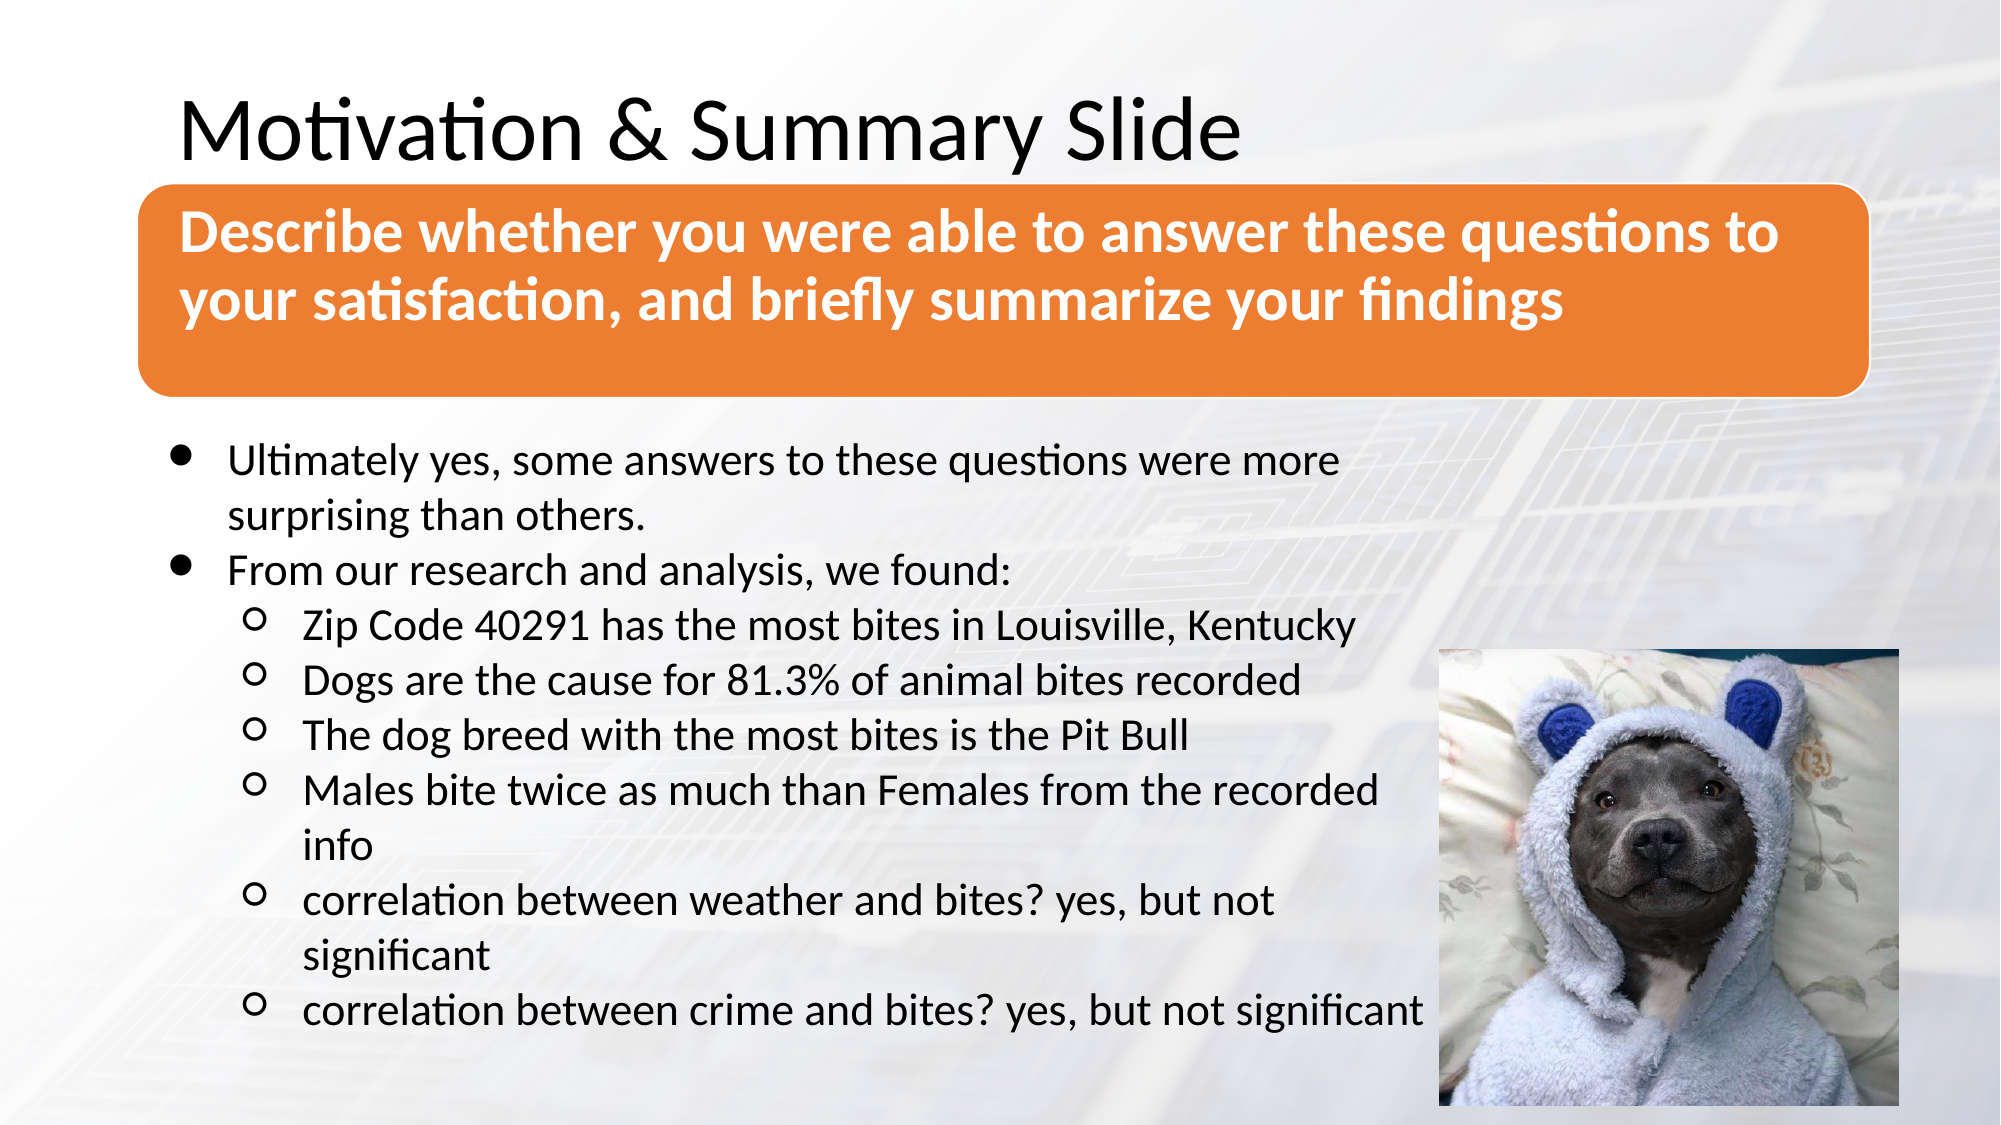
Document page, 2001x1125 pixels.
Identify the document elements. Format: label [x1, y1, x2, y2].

text_box [136, 167, 1871, 399]
picture [0, 0, 2000, 1125]
